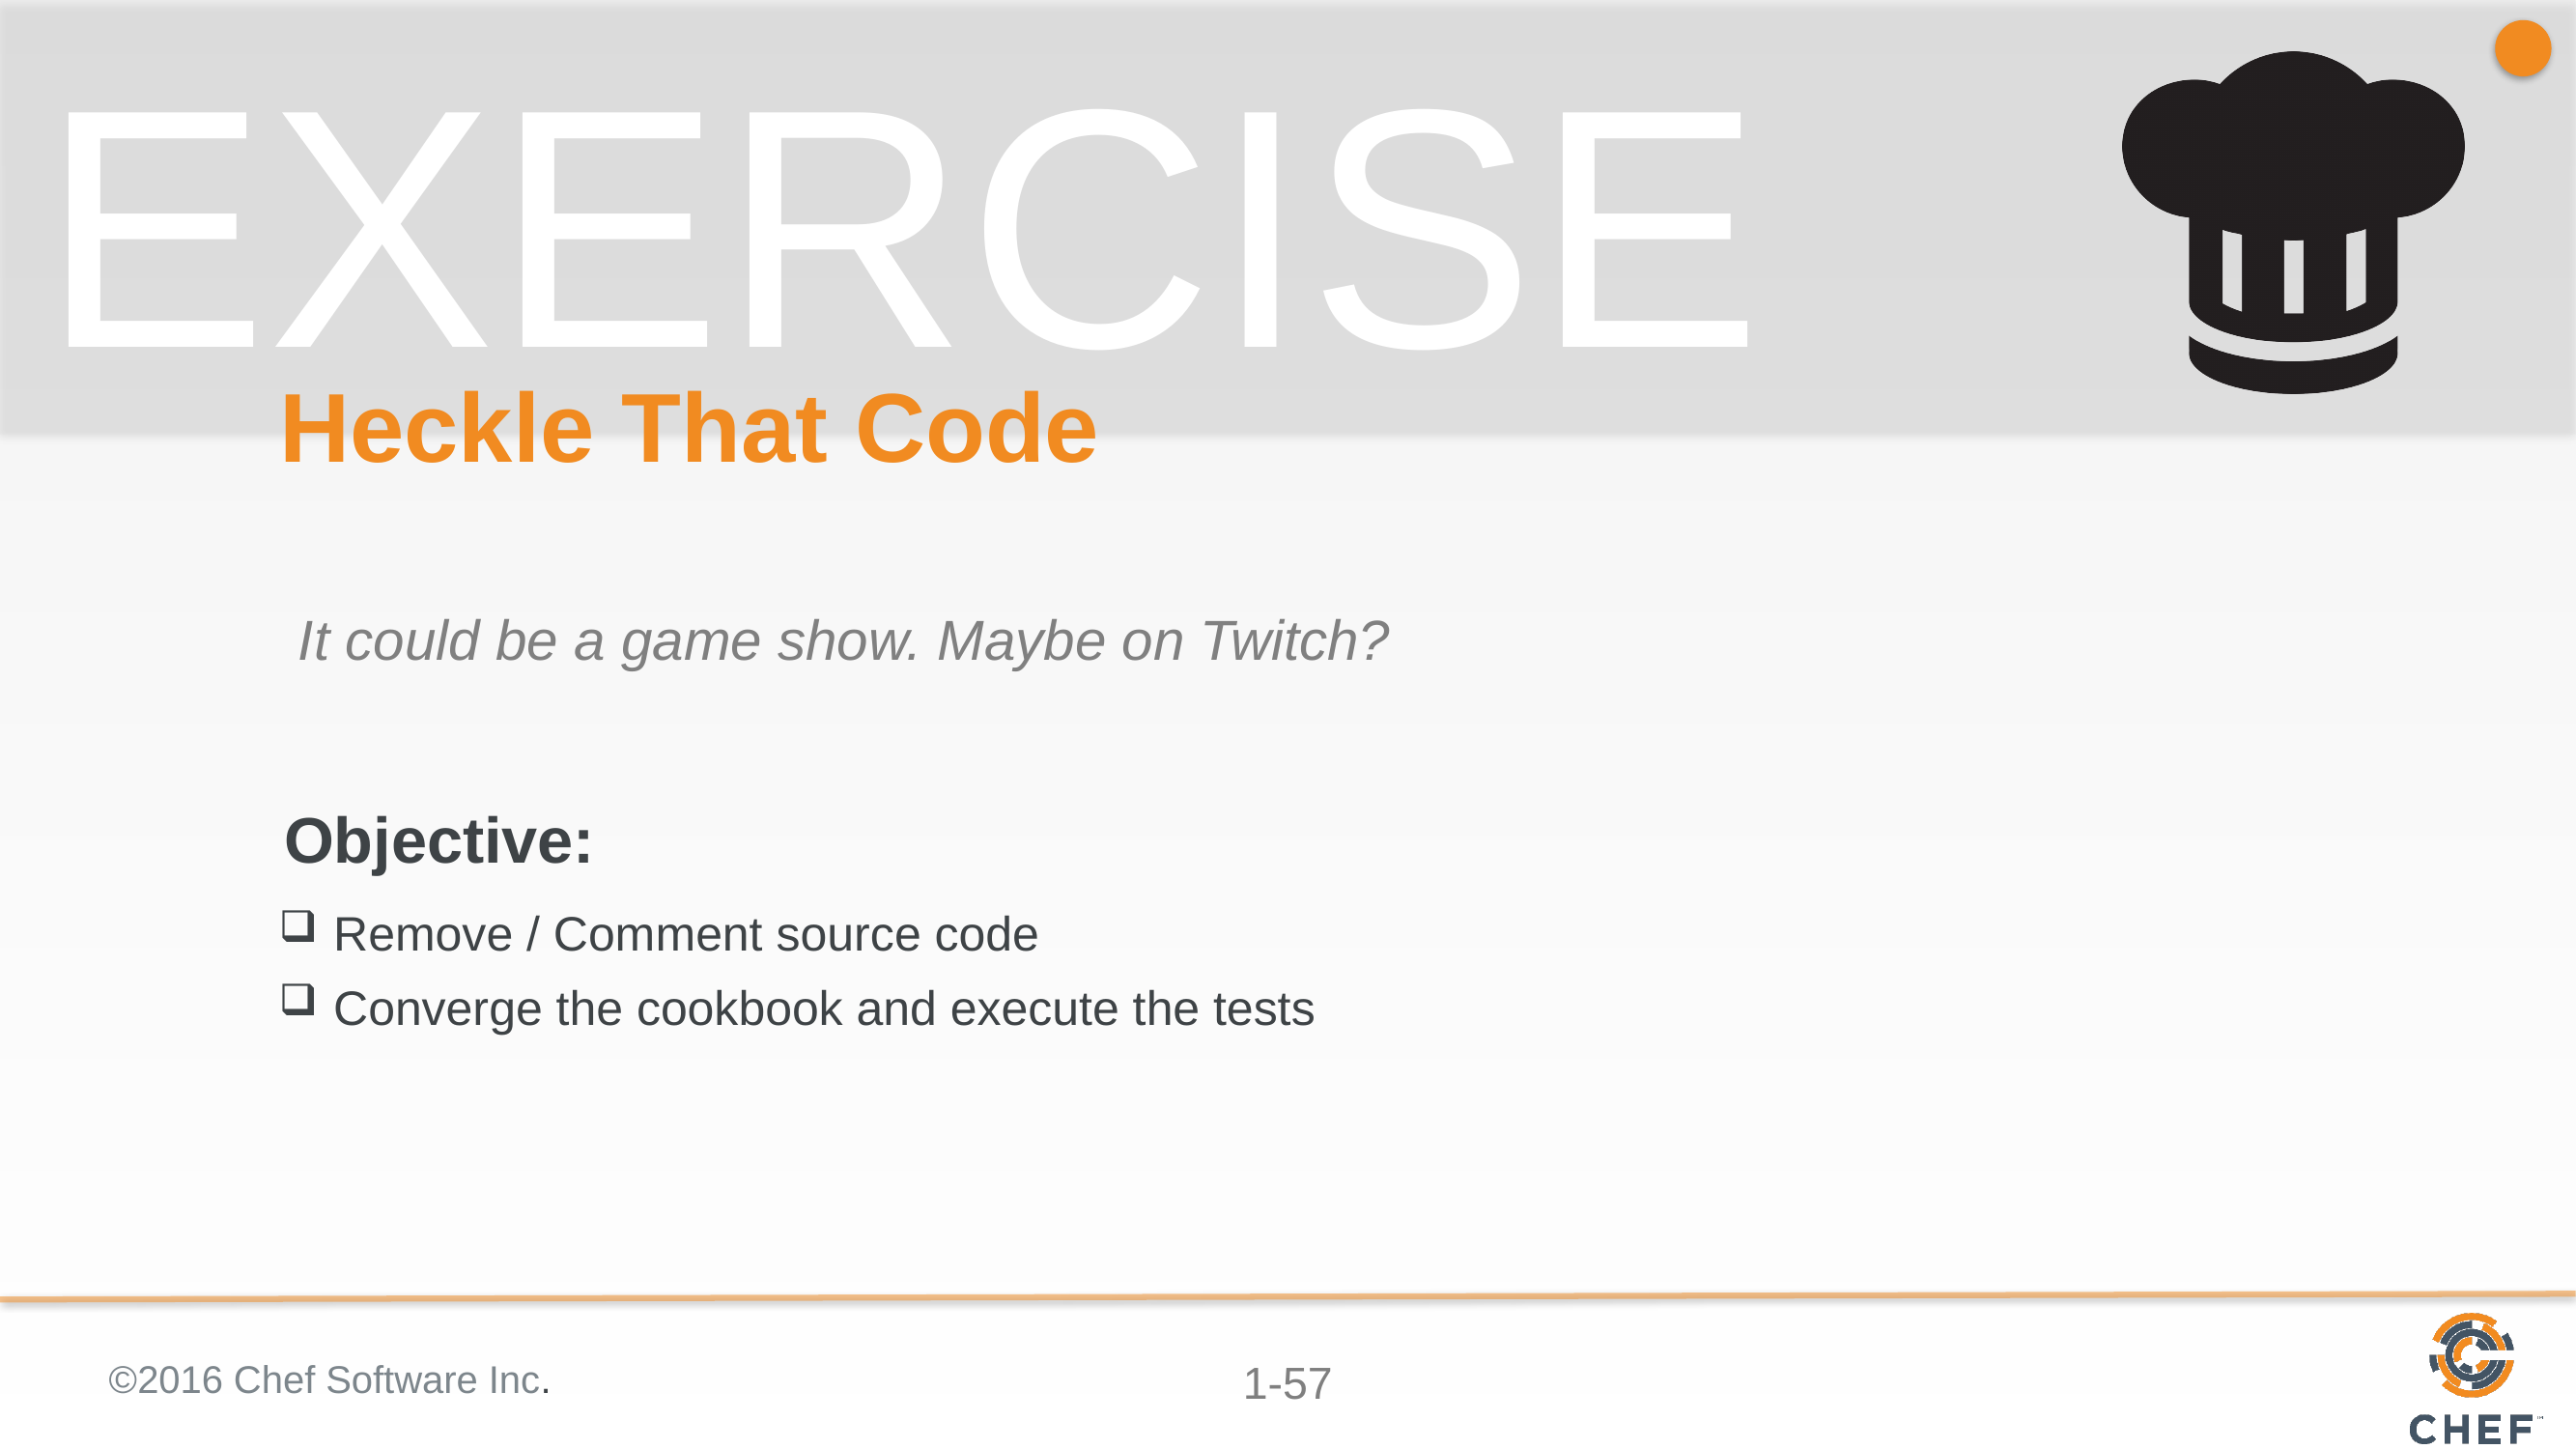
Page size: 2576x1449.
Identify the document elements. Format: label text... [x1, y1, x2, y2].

title Heckle That Code [265, 363, 2217, 498]
text_box [2494, 19, 2553, 77]
list Remove / Comment source code Converge the cookbook and execute the tests [265, 895, 2217, 1284]
picture [2399, 1297, 2551, 1449]
picture [2122, 51, 2465, 399]
list It could be a game show. Maybe on Twitch? [265, 516, 2217, 759]
